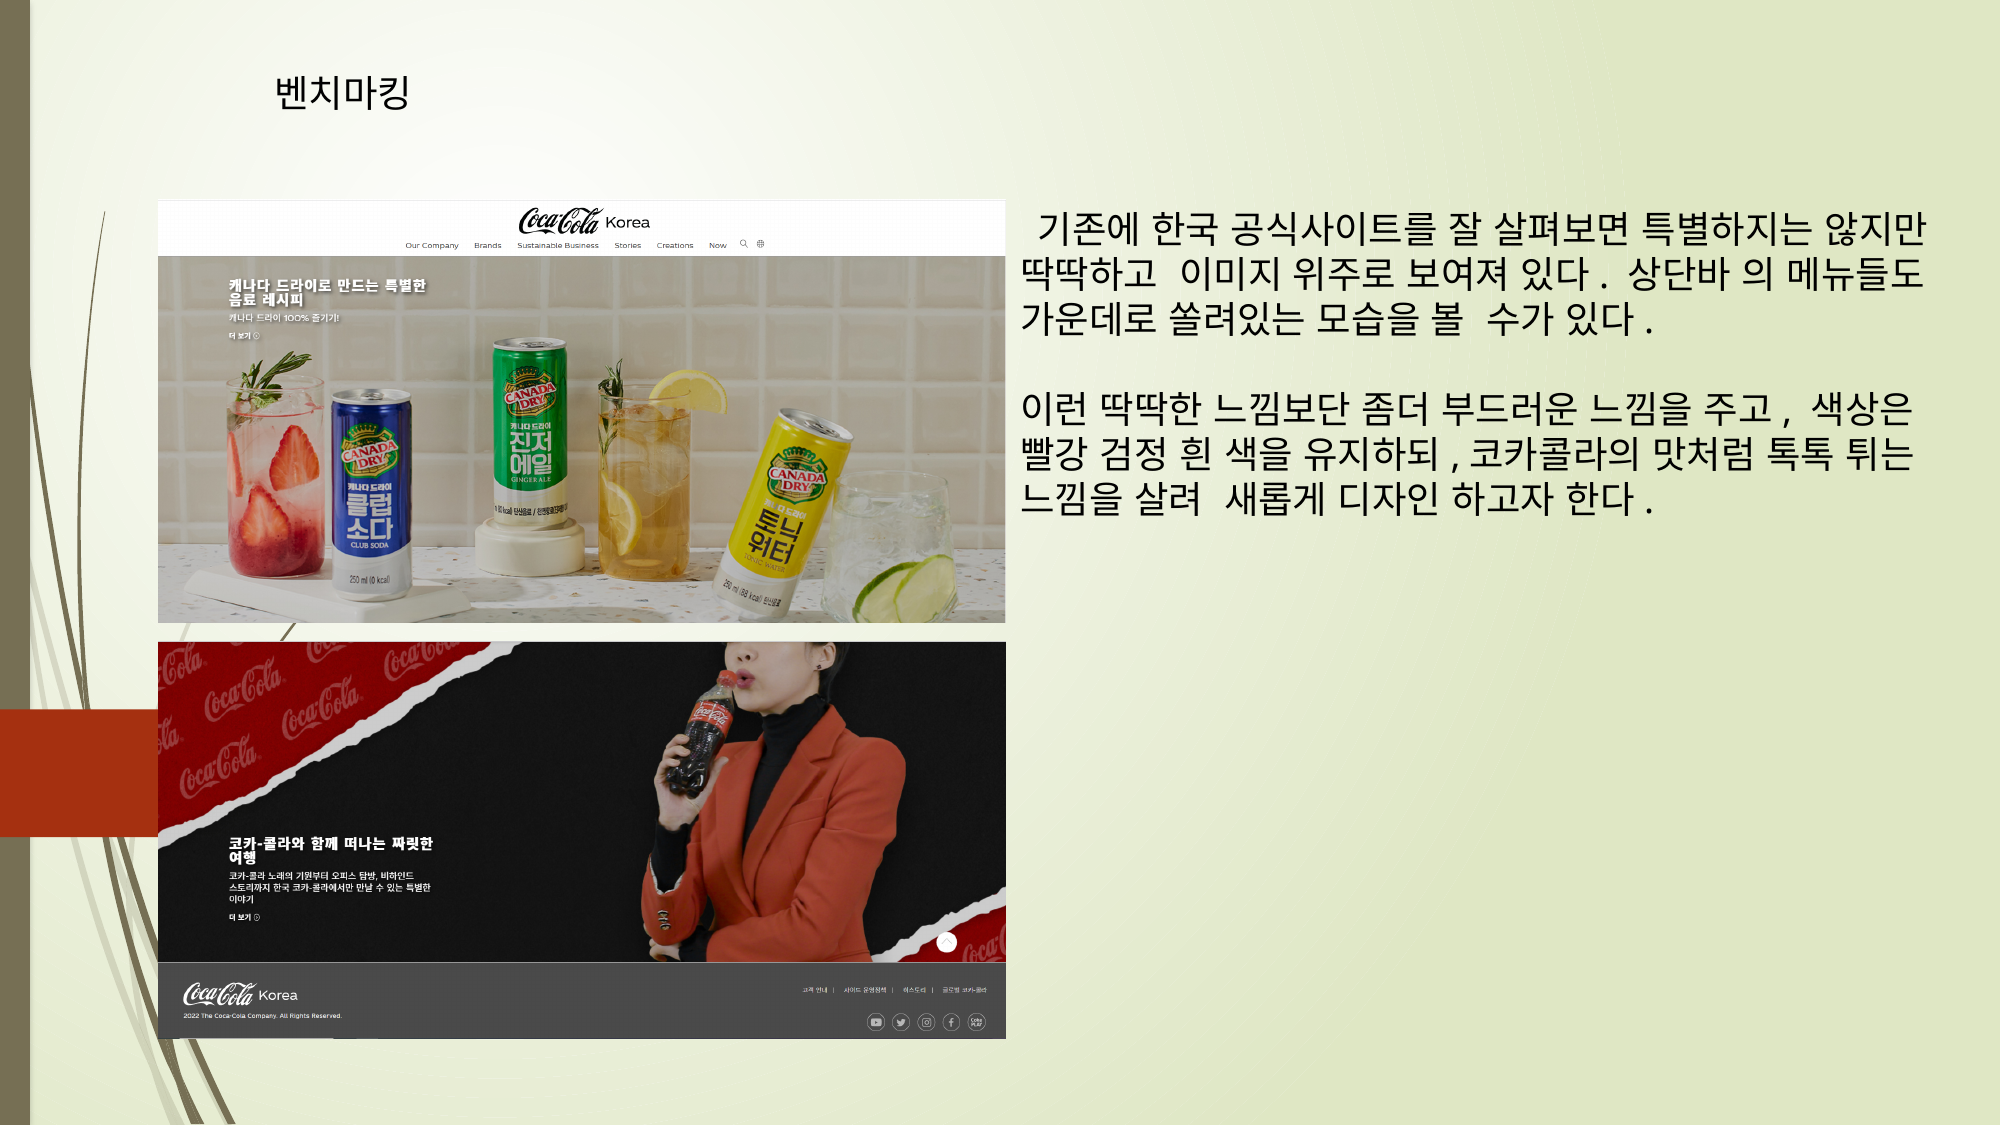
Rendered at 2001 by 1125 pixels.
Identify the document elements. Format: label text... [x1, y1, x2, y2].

text_box 기존에 한국 공식사이트를 잘 살펴보면 특별하지는 않지만 딱딱하고 이미지 위주로 보여져 있다. 상단바 의 메뉴들도 가운데로 쏠려있는 모습을 볼 수가 있다. 이런 딱딱한 느낌보단 좀더 부드러운 느낌을 주고, 색상은 빨강 검정 흰 색을 유지하되,코카콜라의 맛처럼 톡톡 튀는 느낌을 살려 새롭게 디자인 하고자 한다. [1006, 199, 1986, 529]
picture [158, 641, 1006, 1040]
picture [158, 198, 1006, 623]
text_box 벤치마킹 [259, 62, 428, 123]
